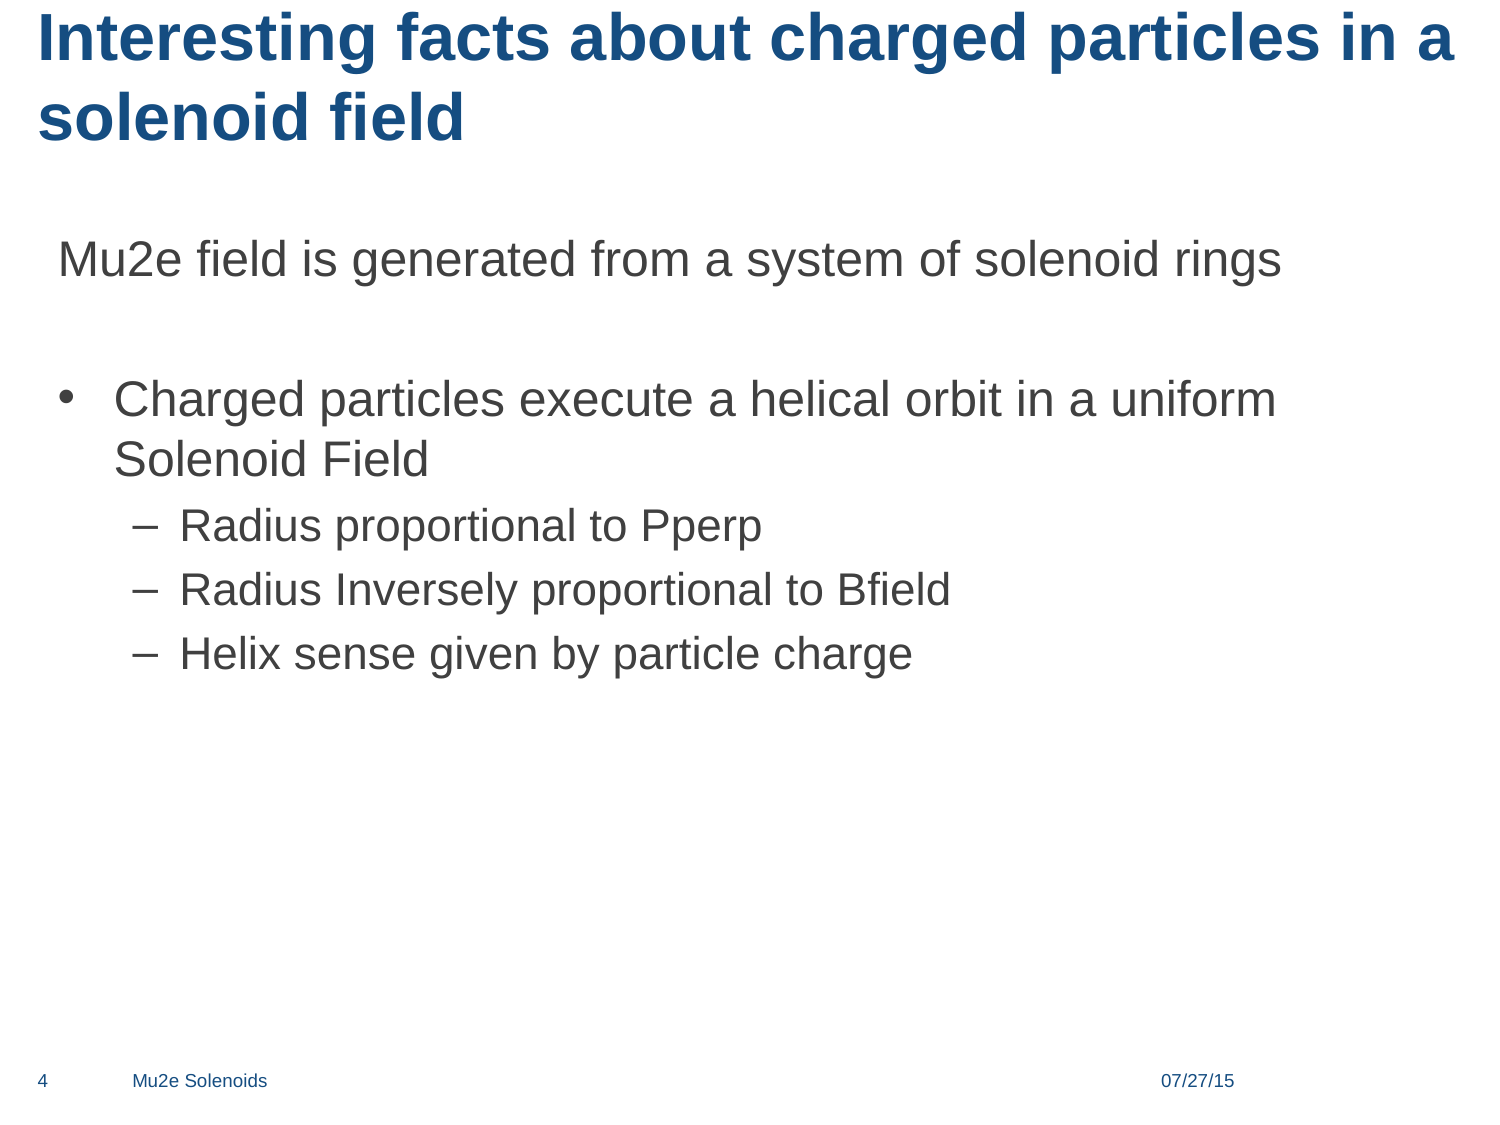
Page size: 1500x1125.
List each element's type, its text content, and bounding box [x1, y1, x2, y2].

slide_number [1058, 1068, 1235, 1109]
footer Mu2e Solenoids [132, 1068, 1014, 1109]
slide_number 4 [37, 1068, 111, 1109]
list Mu2e field is generated from a system of solenoid rings Charged particles execute a helical orbit in a uniform Solenoid Field Radius proportional to Pperp Radius Inversely proportional to Bfield Helix sense given by particle charge [57, 226, 1335, 817]
title Interesting facts about charged particles in a solenoid field [37, 47, 1463, 154]
